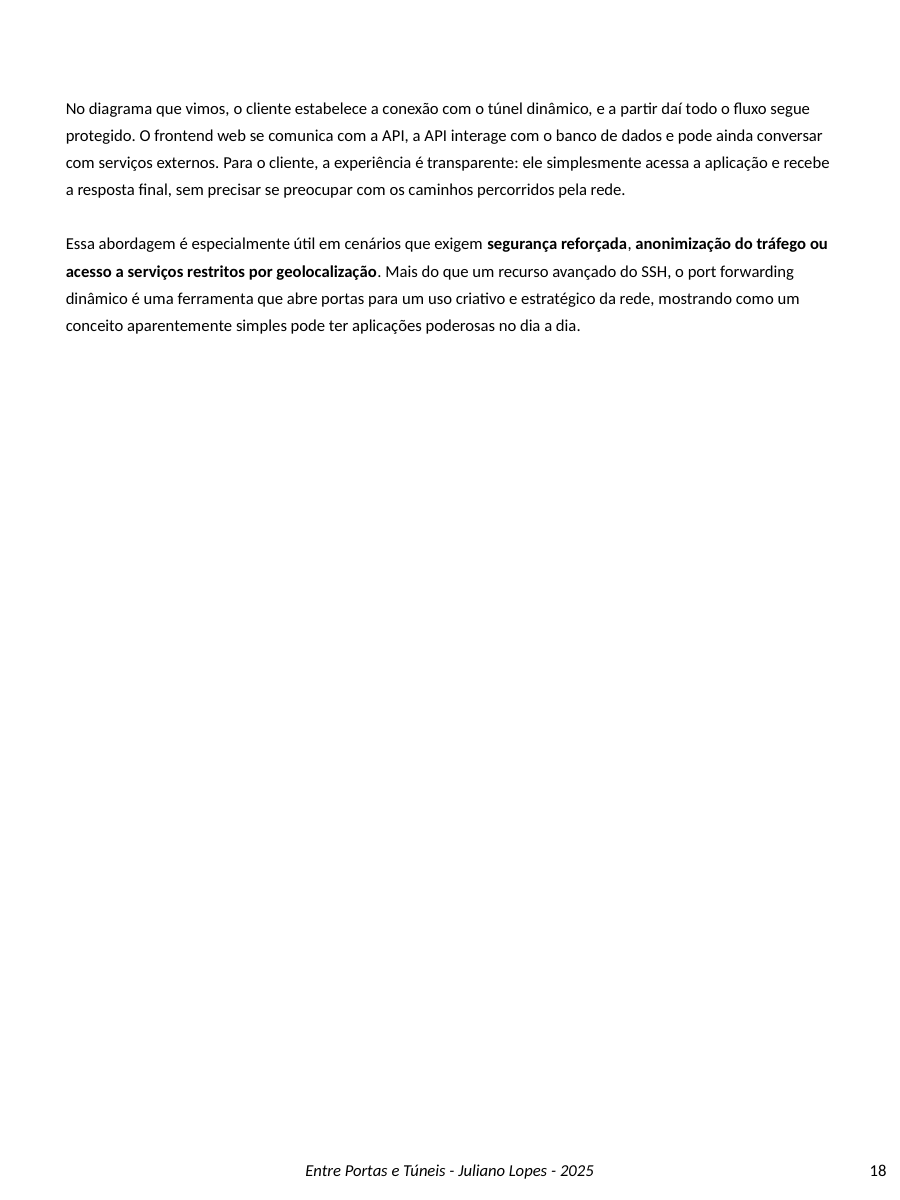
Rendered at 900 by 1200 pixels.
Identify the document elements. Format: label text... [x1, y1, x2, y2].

text_box No diagrama que vimos, o cliente estabelece a conexão com o túnel dinâmico, e a partir daí todo o fluxo segue protegido. O frontend web se comunica com a API, a API interage com o banco de dados e pode ainda conversar com serviços externos. Para o cliente, a experiência é transparente: ele simplesmente acessa a aplicação e recebe a resposta final, sem precisar se preocupar com os caminhos percorridos pela rede. Essa abordagem é especialmente útil em cenários que exigem segurança reforçada, anonimização do tráfego ou acesso a serviços restritos por geolocalização. Mais do que um recurso avançado do SSH, o port forwarding dinâmico é uma ferramenta que abre portas para um uso criativo e estratégico da rede, mostrando como um conceito aparentemente simples pode ter aplicações poderosas no dia a dia. [50, 75, 850, 350]
slide_number ‹#› [847, 1123, 900, 1200]
